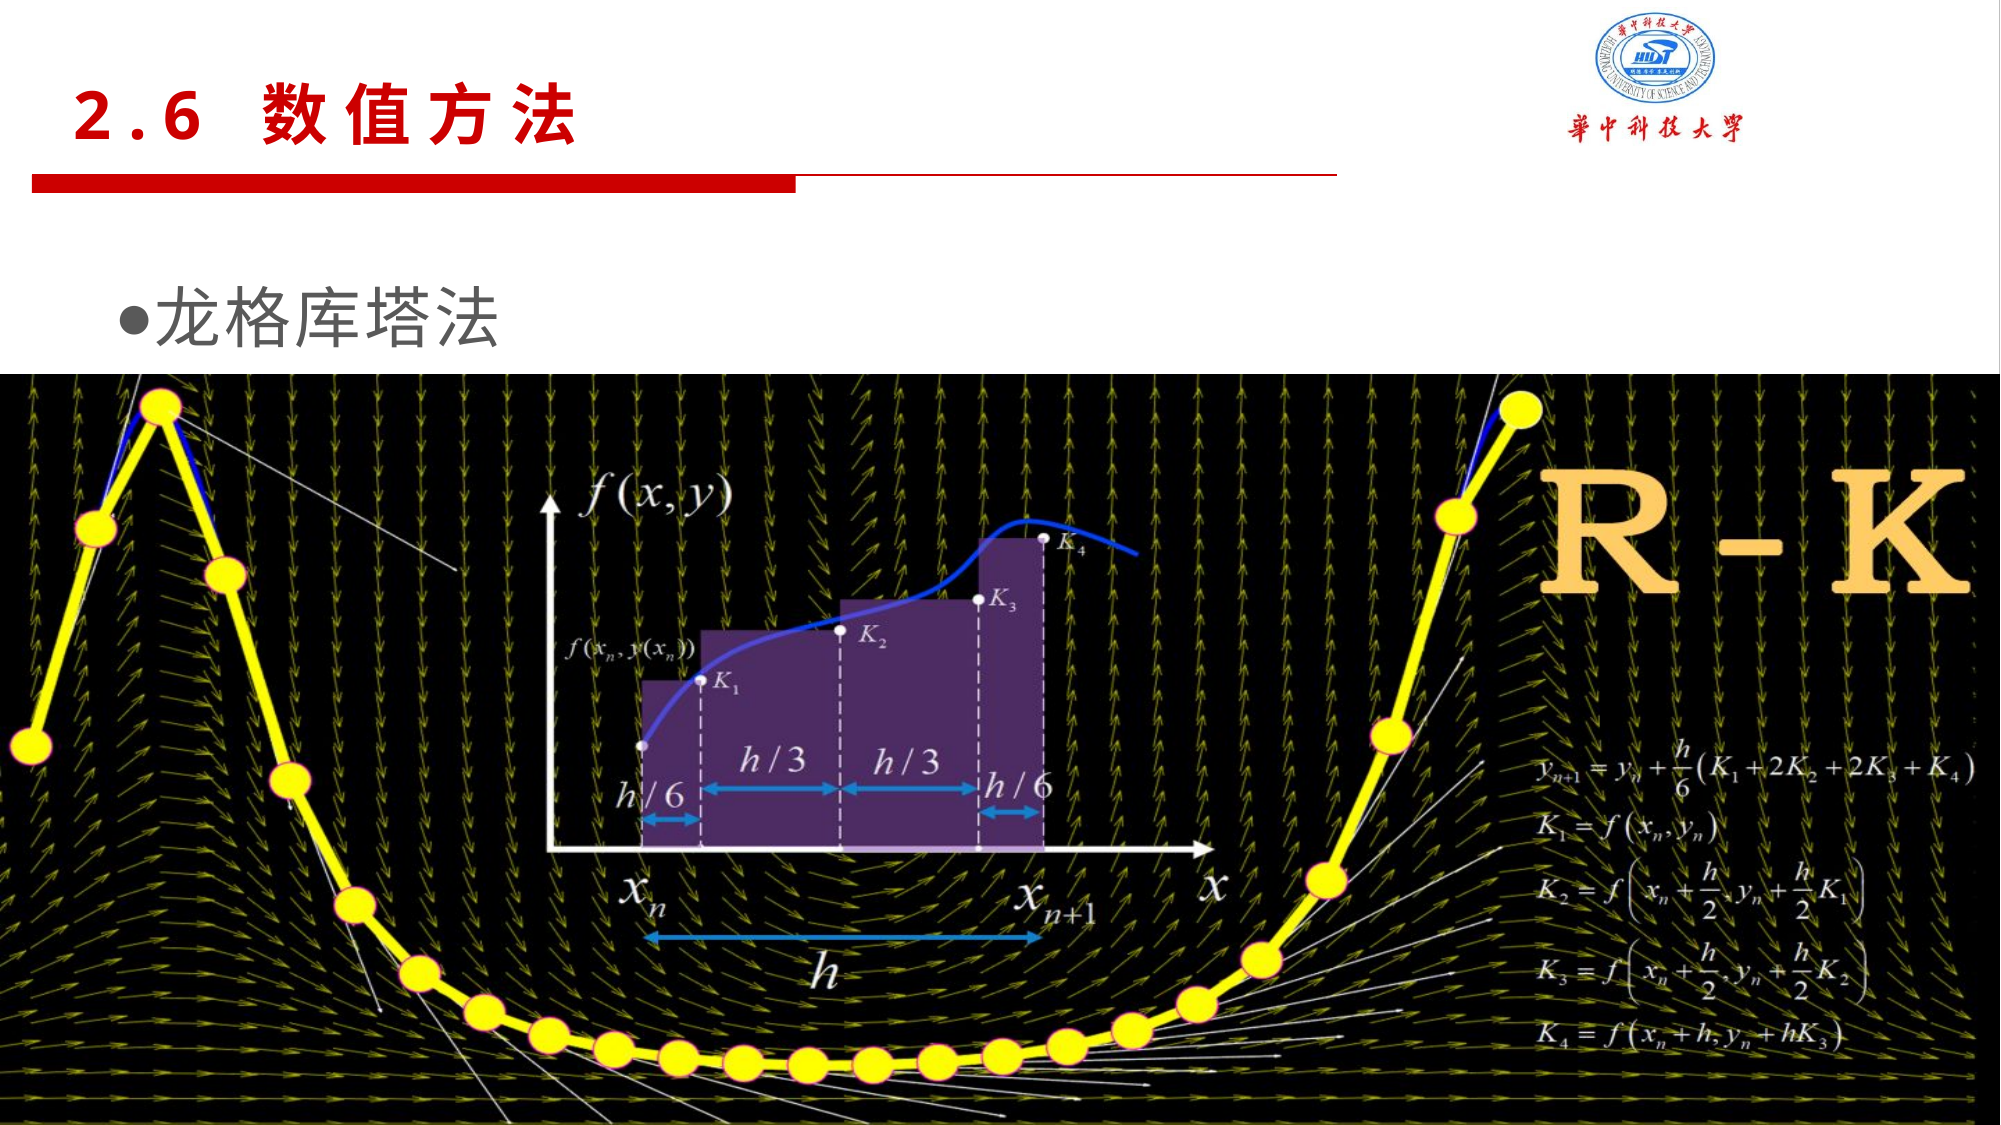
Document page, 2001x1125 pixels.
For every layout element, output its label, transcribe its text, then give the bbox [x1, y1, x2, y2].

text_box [31, 174, 1338, 193]
picture [0, 0, 2001, 1125]
list 龙格库塔法 [99, 244, 1900, 374]
text_box 2.6 数值方法 [71, 70, 1099, 153]
